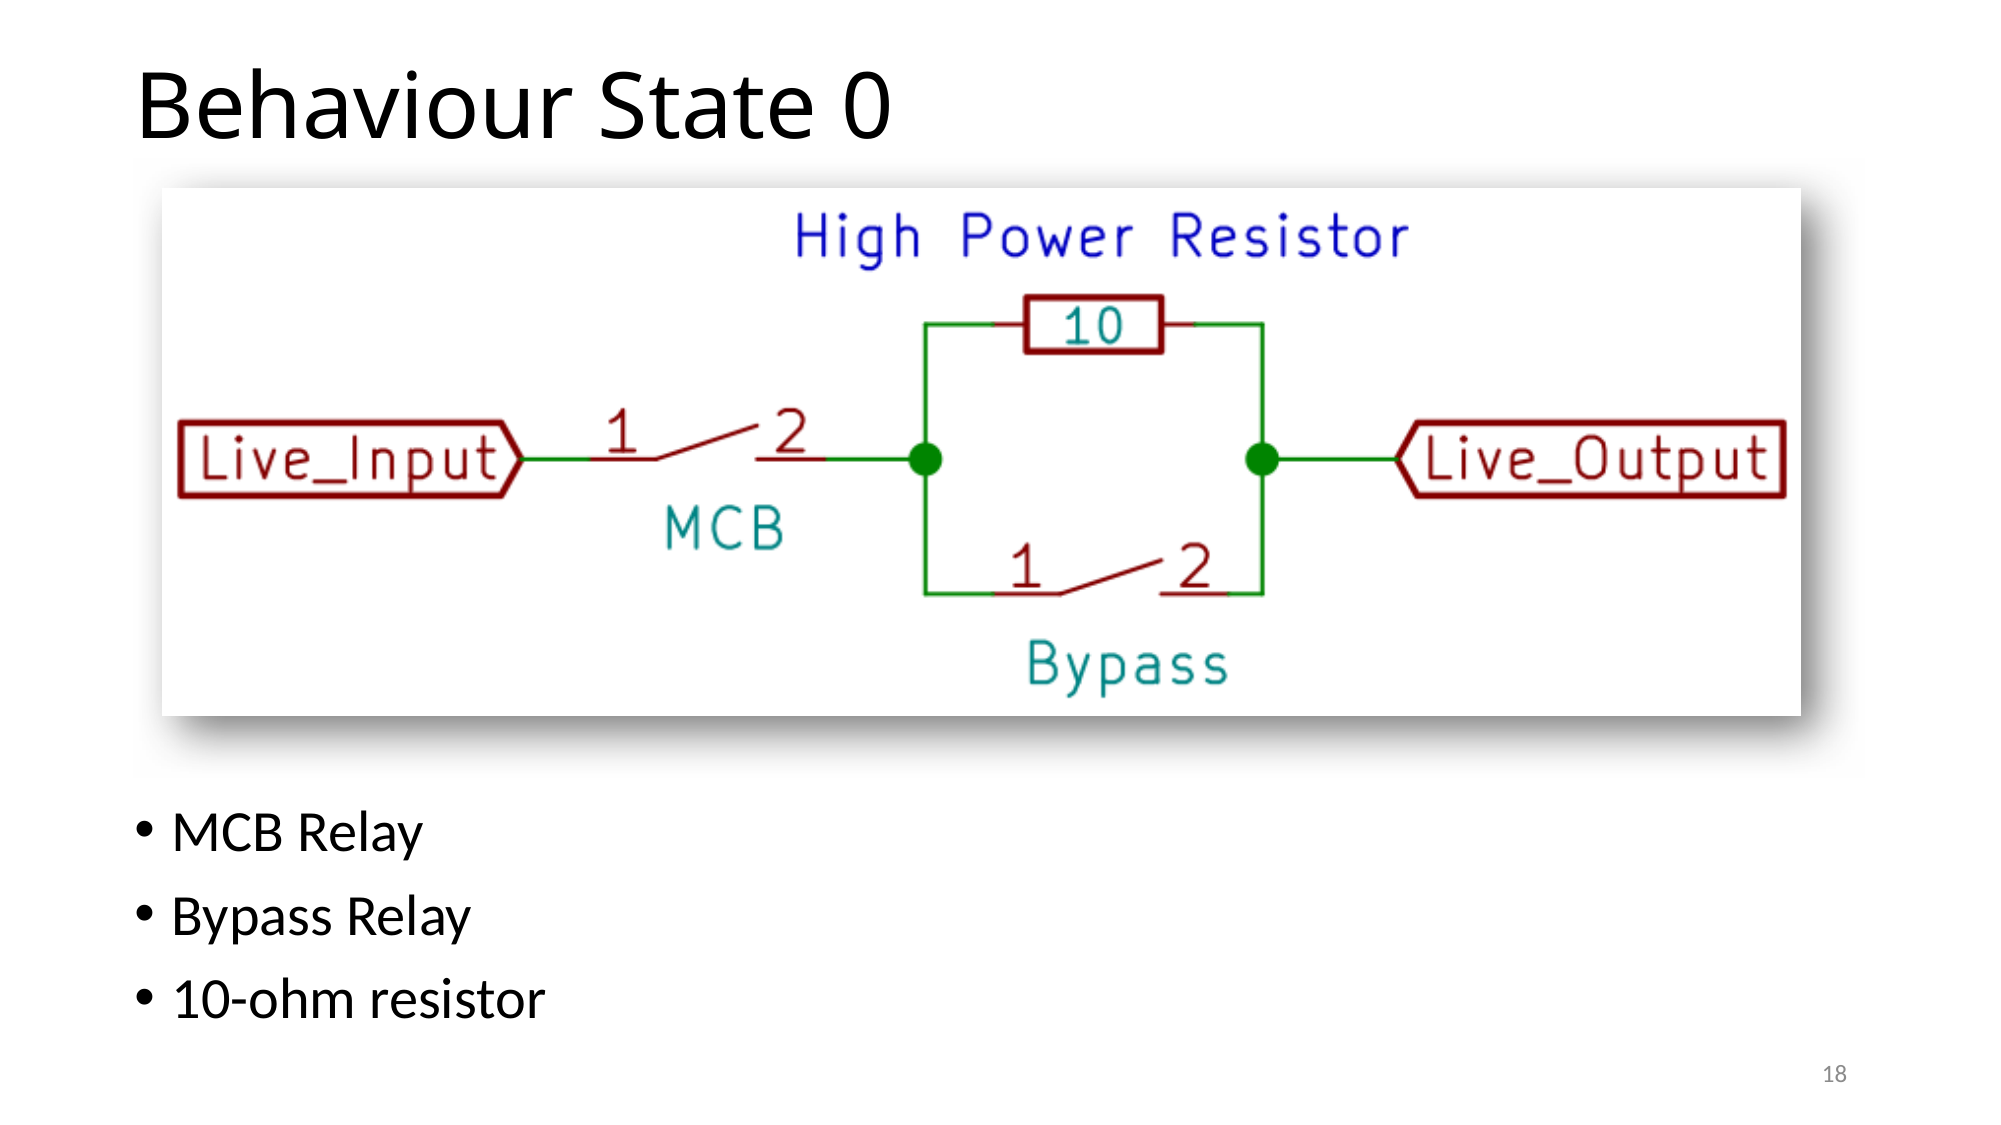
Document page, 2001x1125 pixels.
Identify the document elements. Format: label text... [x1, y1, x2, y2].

picture [162, 188, 1801, 717]
list MCB Relay Bypass Relay 10-ohm resistor [119, 793, 1845, 1103]
slide_number 18 [1412, 1042, 1863, 1103]
title Behaviour State 0 [119, 0, 1845, 218]
